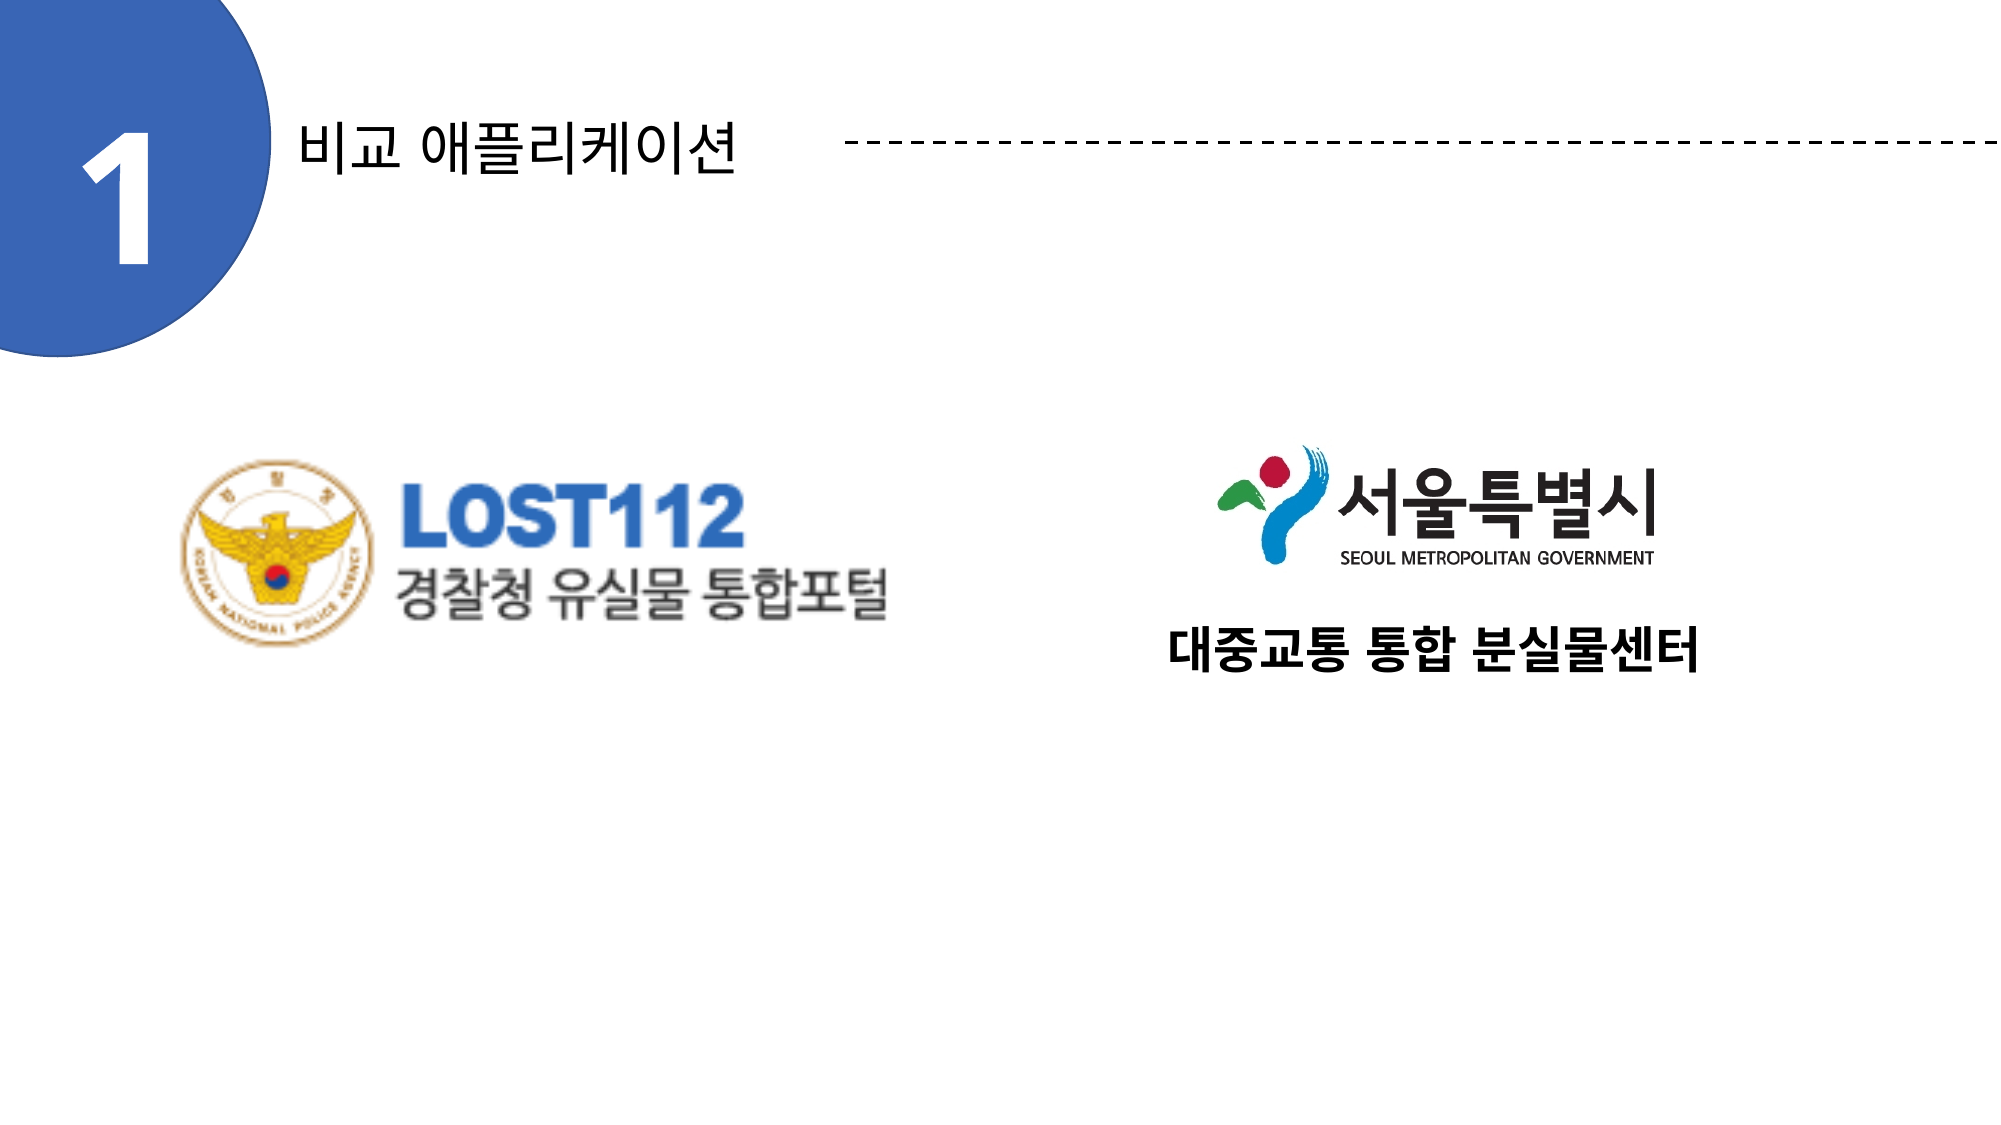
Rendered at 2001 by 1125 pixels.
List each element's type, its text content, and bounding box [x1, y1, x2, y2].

text_box 비교 애플리케이션 [281, 104, 831, 190]
text_box 대중교통 통합 분실물센터 [1153, 611, 2000, 686]
picture [124, 394, 974, 715]
picture [1153, 316, 1718, 595]
text_box [0, 308, 194, 358]
text_box 1 [0, 0, 249, 308]
text_box [249, 44, 272, 237]
